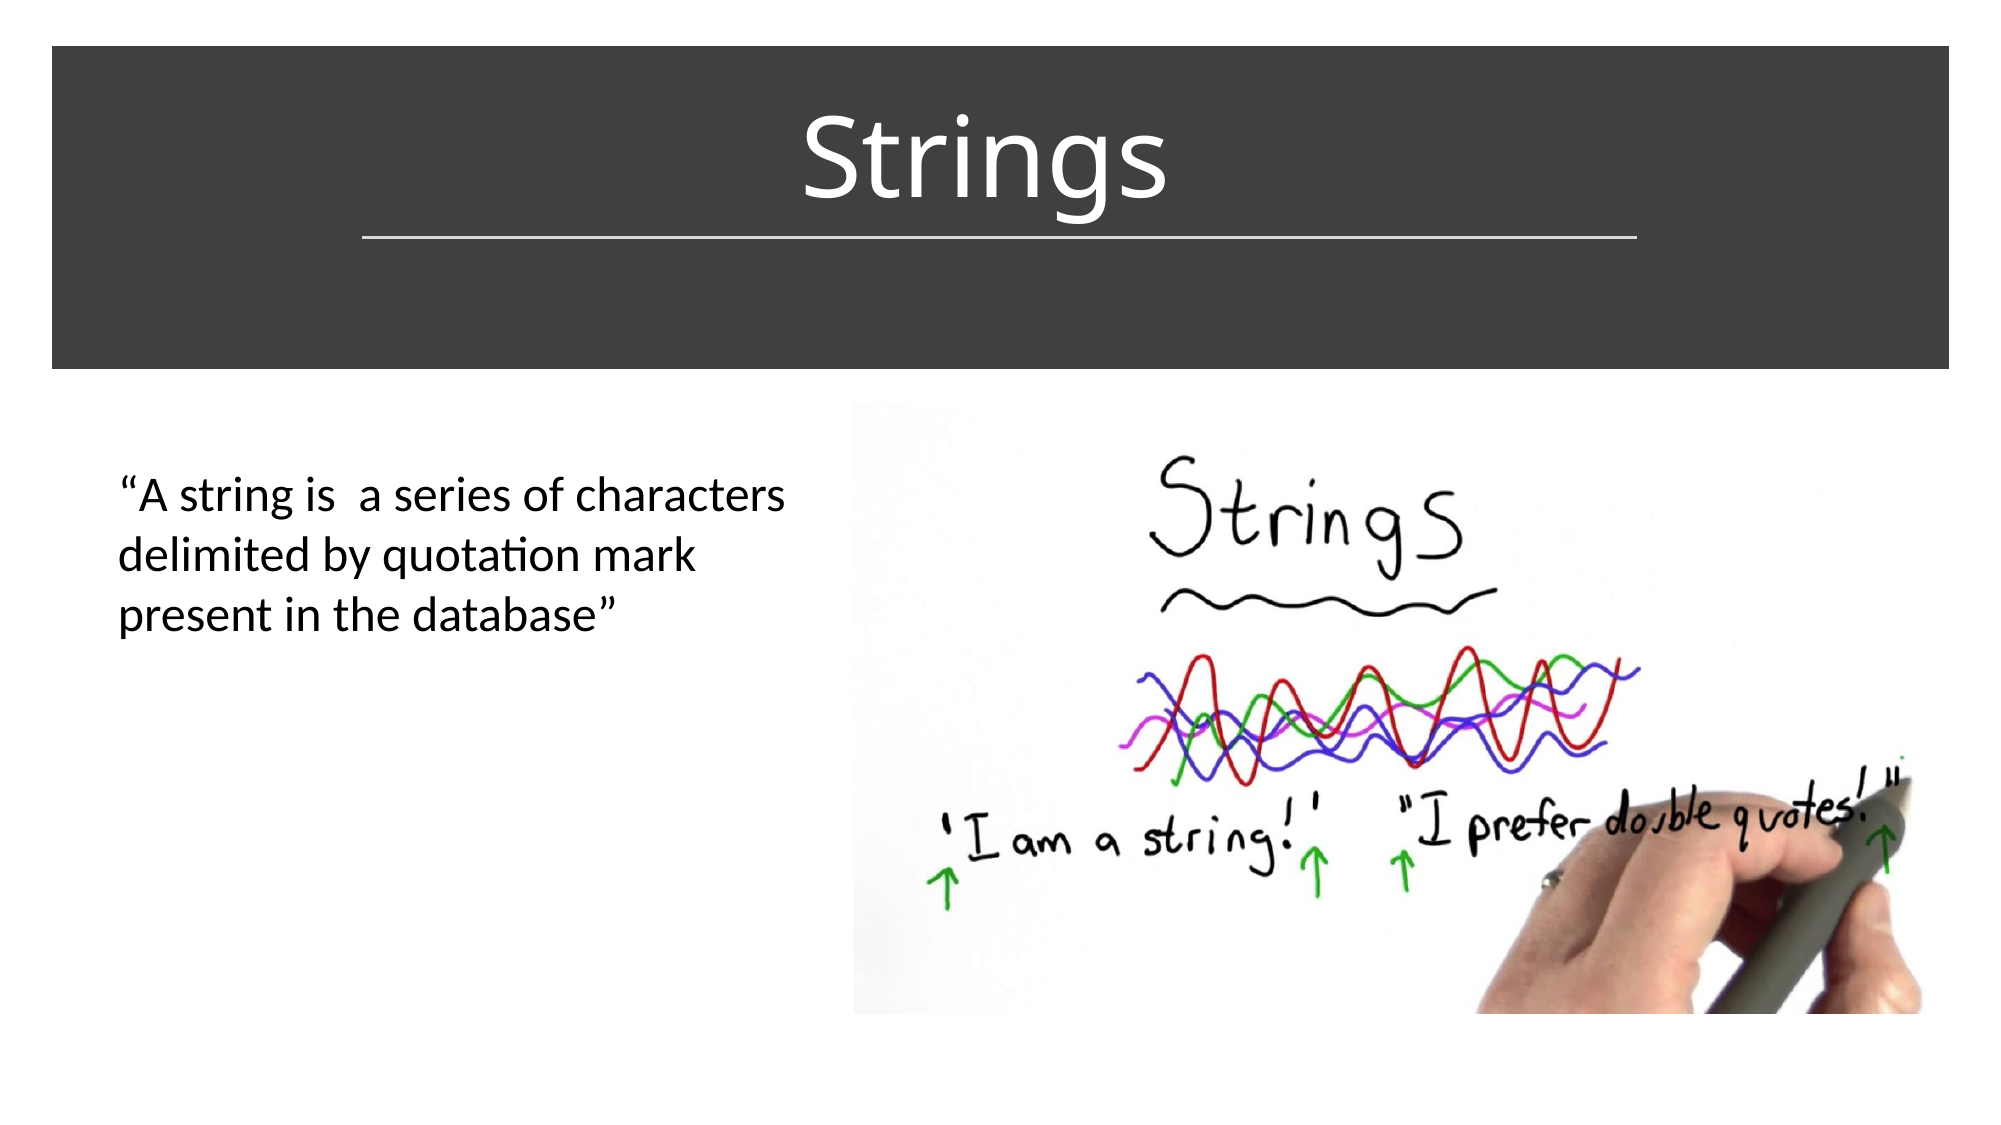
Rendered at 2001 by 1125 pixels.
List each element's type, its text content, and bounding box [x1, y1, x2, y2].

text_box “A string is a series of characters delimited by quotation mark present in the database” [103, 454, 853, 649]
title Strings [86, 76, 1914, 230]
text_box [61, 55, 1939, 360]
picture [853, 403, 1939, 1014]
